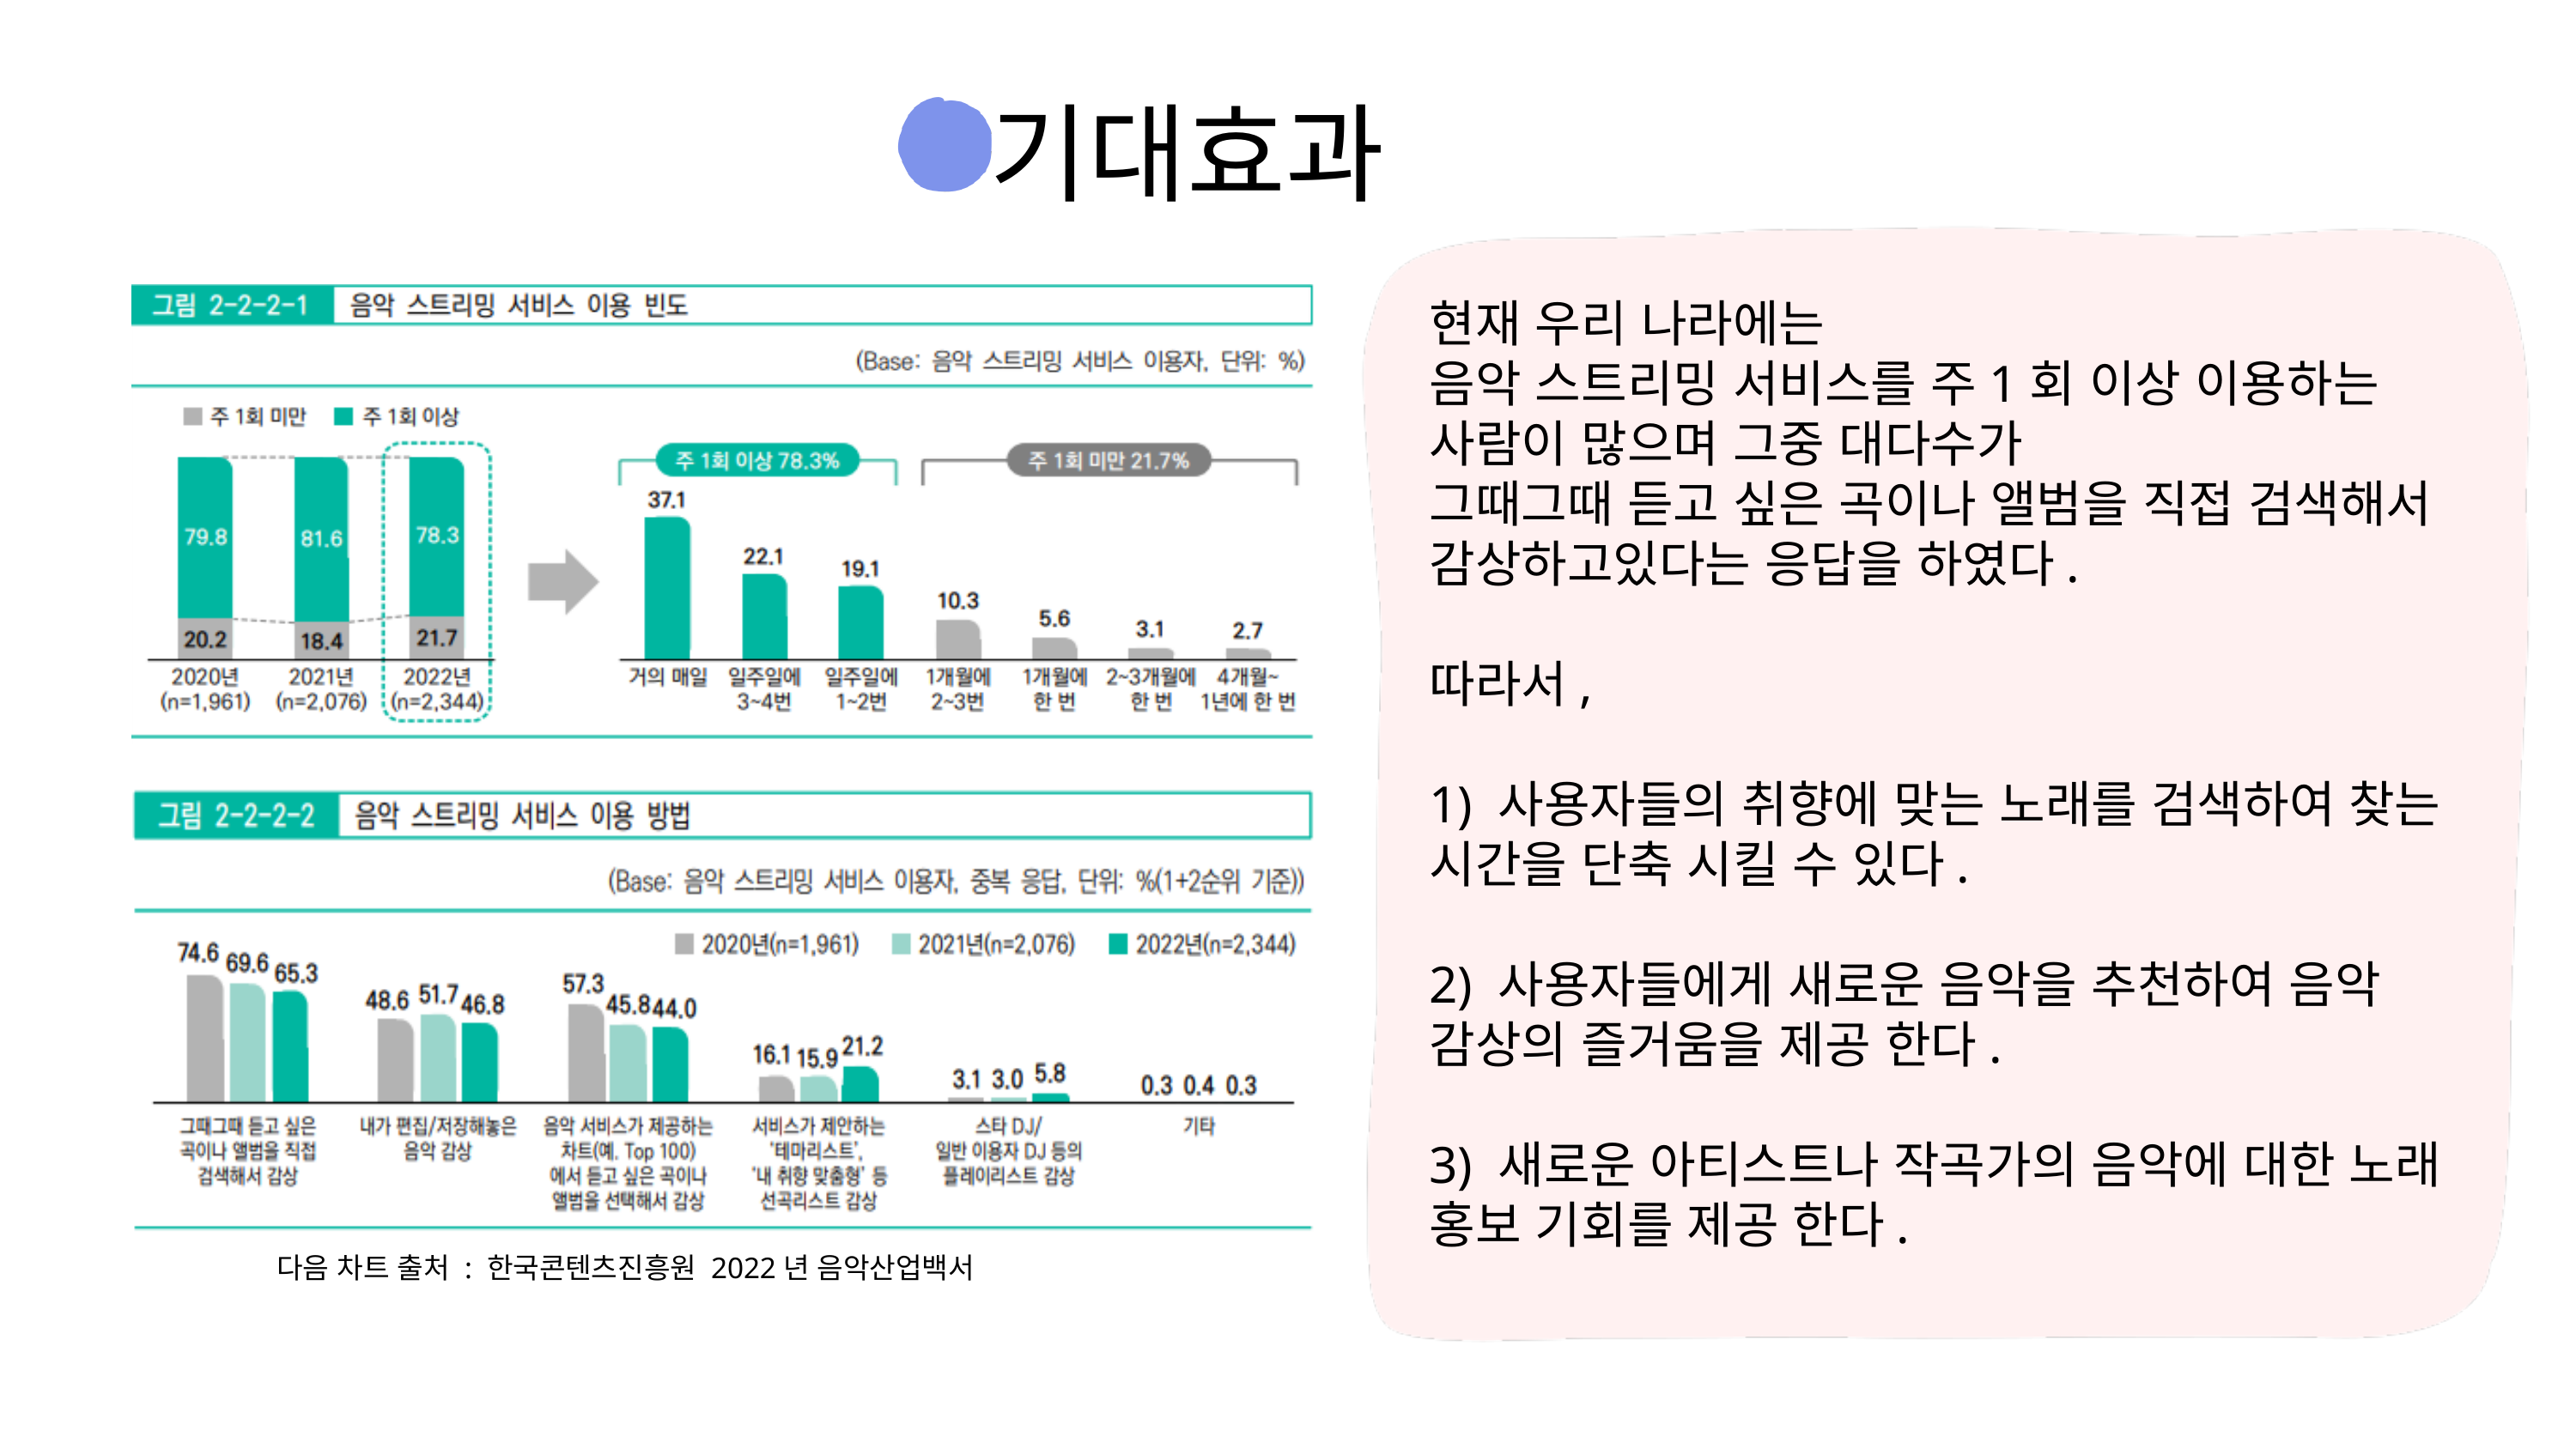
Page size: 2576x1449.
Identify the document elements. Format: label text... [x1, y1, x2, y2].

text_box 다음 차트 출처 : 한국콘텐츠진흥원 2022년 음악산업백서 [264, 1243, 987, 1291]
text_box 기대효과 [471, 80, 1903, 221]
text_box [896, 94, 992, 193]
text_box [1336, 220, 2544, 1358]
picture [131, 284, 1319, 744]
picture [131, 785, 1319, 1235]
